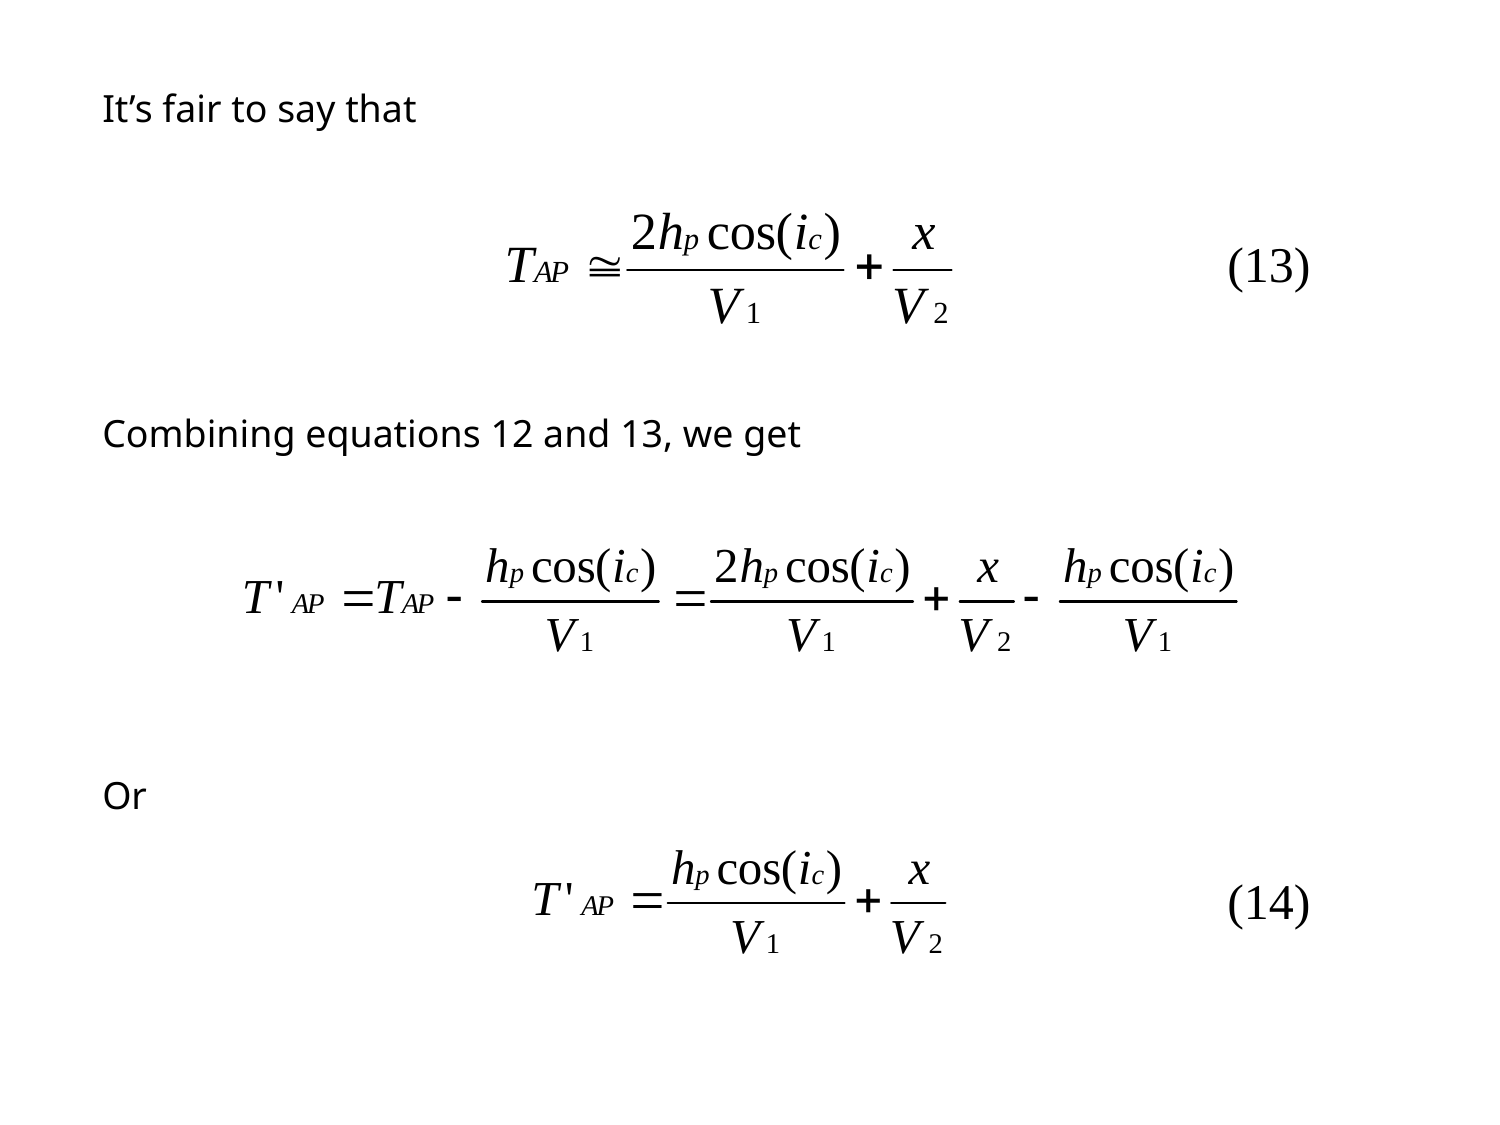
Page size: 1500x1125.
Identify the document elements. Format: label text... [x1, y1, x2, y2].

text_box It’s fair to say that [87, 77, 525, 138]
text_box (13) [1212, 224, 1326, 300]
text_box Or [87, 764, 263, 825]
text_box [237, 536, 1245, 663]
text_box (14) [1212, 862, 1326, 938]
text_box Combining equations 12 and 13, we get [87, 402, 1225, 462]
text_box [499, 199, 963, 336]
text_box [526, 837, 956, 964]
